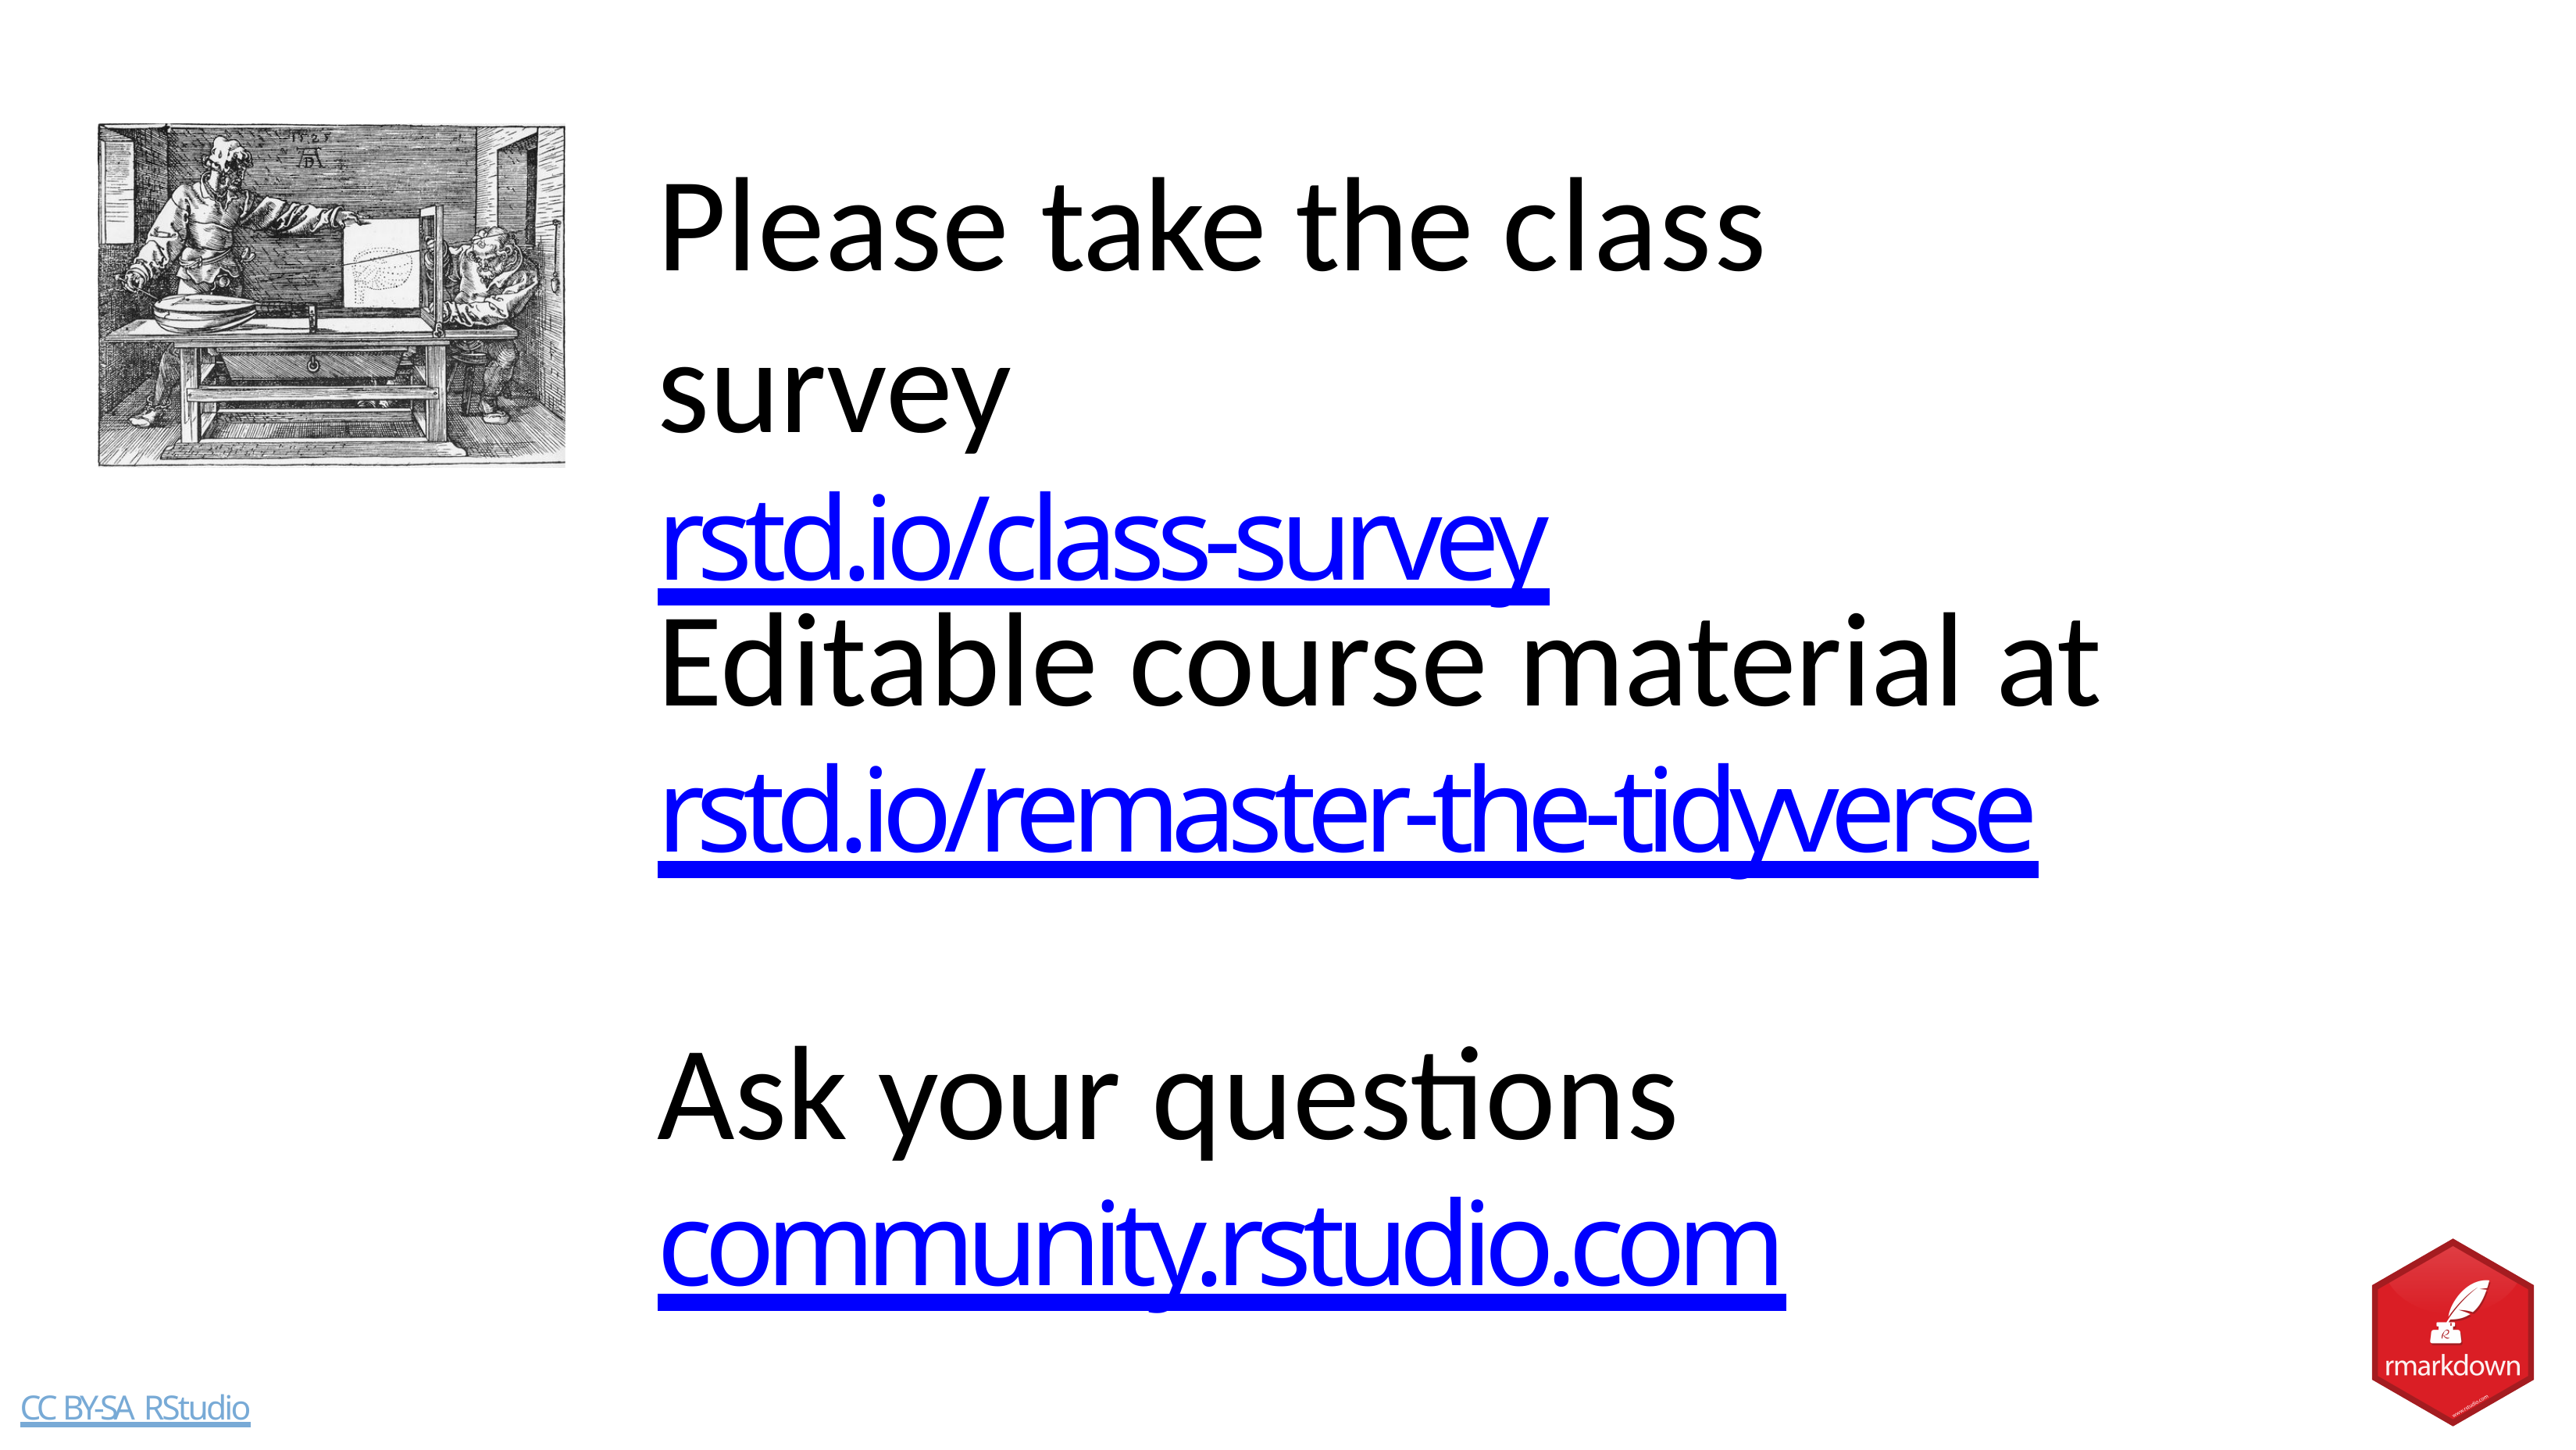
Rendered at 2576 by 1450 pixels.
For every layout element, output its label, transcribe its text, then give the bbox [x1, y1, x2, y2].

text_box Editable course material at rstd.io/remaster-the-tidyverse Ask your questions community.rstudio.com [655, 570, 2118, 1309]
text_box CC BY-SA RStudio [18, 1384, 262, 1427]
text_box [97, 123, 566, 468]
text_box [2371, 1238, 2535, 1427]
title Please take the class survey rstd.io/class-survey [655, 135, 2150, 603]
